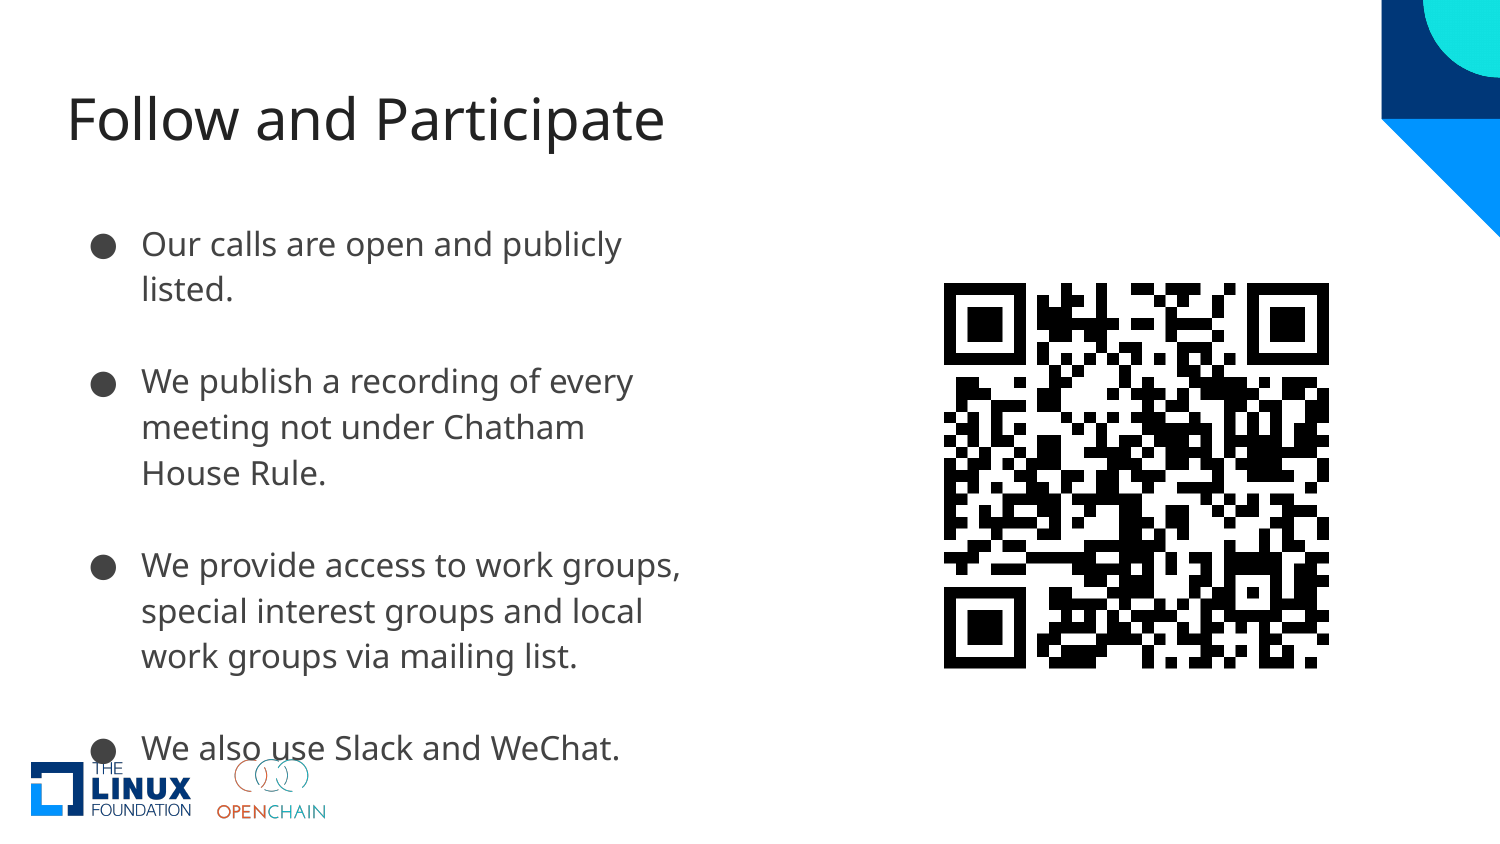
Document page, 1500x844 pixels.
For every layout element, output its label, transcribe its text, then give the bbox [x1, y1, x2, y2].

picture [31, 762, 191, 816]
list Our calls are open and publicly listed. We publish a recording of every meeting not under Chatham House Rule. We provide access to work groups, special interest groups and local work groups via mailing list. We also use Slack and WeChat. [51, 201, 708, 750]
picture [1423, 0, 1500, 78]
picture [927, 267, 1345, 684]
title Follow and Participate [51, 67, 1137, 167]
picture [215, 757, 327, 821]
